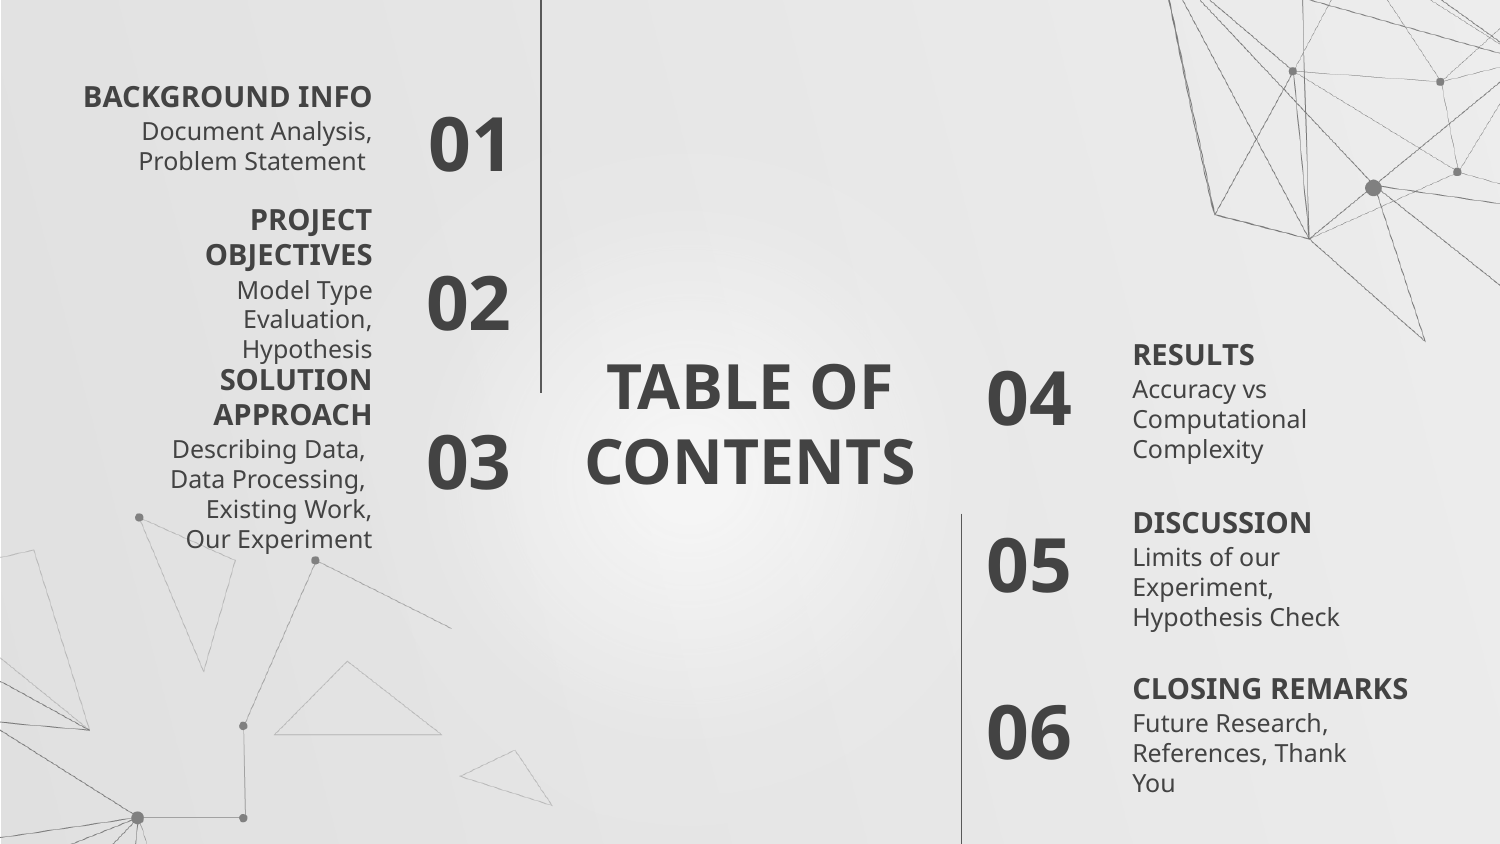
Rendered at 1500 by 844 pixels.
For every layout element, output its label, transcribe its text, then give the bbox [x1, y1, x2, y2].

subtitle Accuracy vs Computational Complexity [1117, 358, 1392, 453]
title 02 [388, 252, 528, 348]
subtitle Limits of our Experiment, Hypothesis Check [1117, 526, 1392, 621]
title RESULTS [1117, 291, 1442, 386]
subtitle Future Research, References, Thank You [1117, 692, 1392, 787]
title 03 [388, 412, 528, 508]
subtitle Describing Data, Data Processing, Existing Work, Our Experiment [113, 418, 388, 513]
title BACKGROUND INFO [64, 33, 388, 128]
title CLOSING REMARKS [1117, 625, 1442, 720]
title TABLE OF CONTENTS [555, 344, 945, 500]
subtitle Model Type Evaluation, Hypothesis [113, 259, 388, 351]
title DISCUSSION [1117, 459, 1442, 554]
title SOLUTION APPROACH [64, 351, 388, 446]
title 05 [971, 514, 1117, 610]
title PROJECT OBJECTIVES [64, 191, 388, 287]
title 06 [971, 682, 1117, 777]
title 01 [347, 93, 530, 189]
title 04 [971, 347, 1117, 443]
subtitle Document Analysis, Problem Statement [113, 100, 388, 191]
picture [0, 0, 1500, 844]
